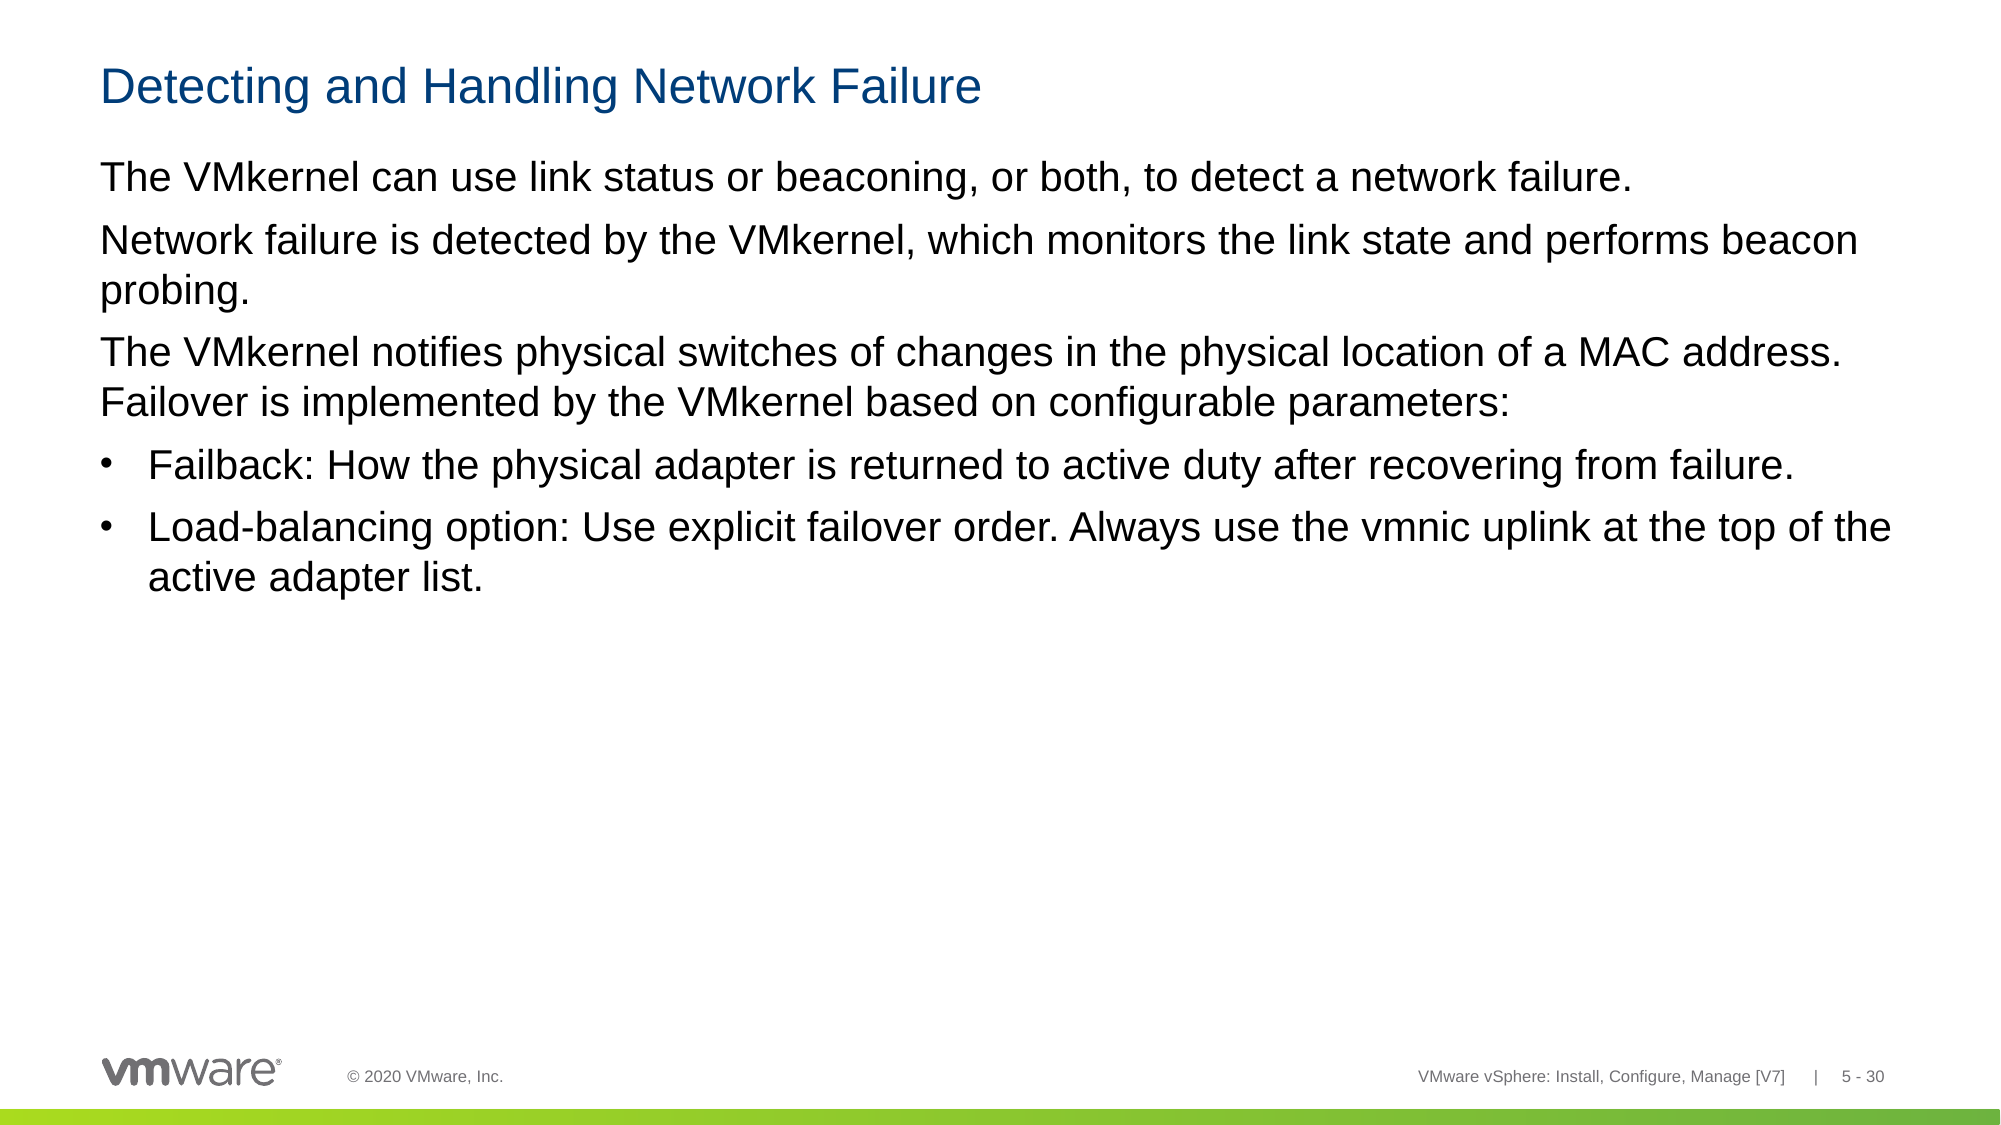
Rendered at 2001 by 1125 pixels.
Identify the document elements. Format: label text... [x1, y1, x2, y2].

footer VMware vSphere: Install, Configure, Manage [V7] | 5 - 30 [545, 1060, 1900, 1110]
list The VMkernel can use link status or beaconing, or both, to detect a network failure. Network failure is detected by the VMkernel, which monitors the link state and performs beacon probing. The VMkernel notifies physical switches of changes in the physical location of a MAC address. Failover is implemented by the VMkernel based on configurable parameters: Failback: How the physical adapter is returned to active duty after recovering from failure. Load-balancing option: Use explicit failover order. Always use the vmnic uplink at the top of the active adapter list. [99, 149, 1900, 1047]
title Detecting and Handling Network Failure [99, 54, 1900, 113]
